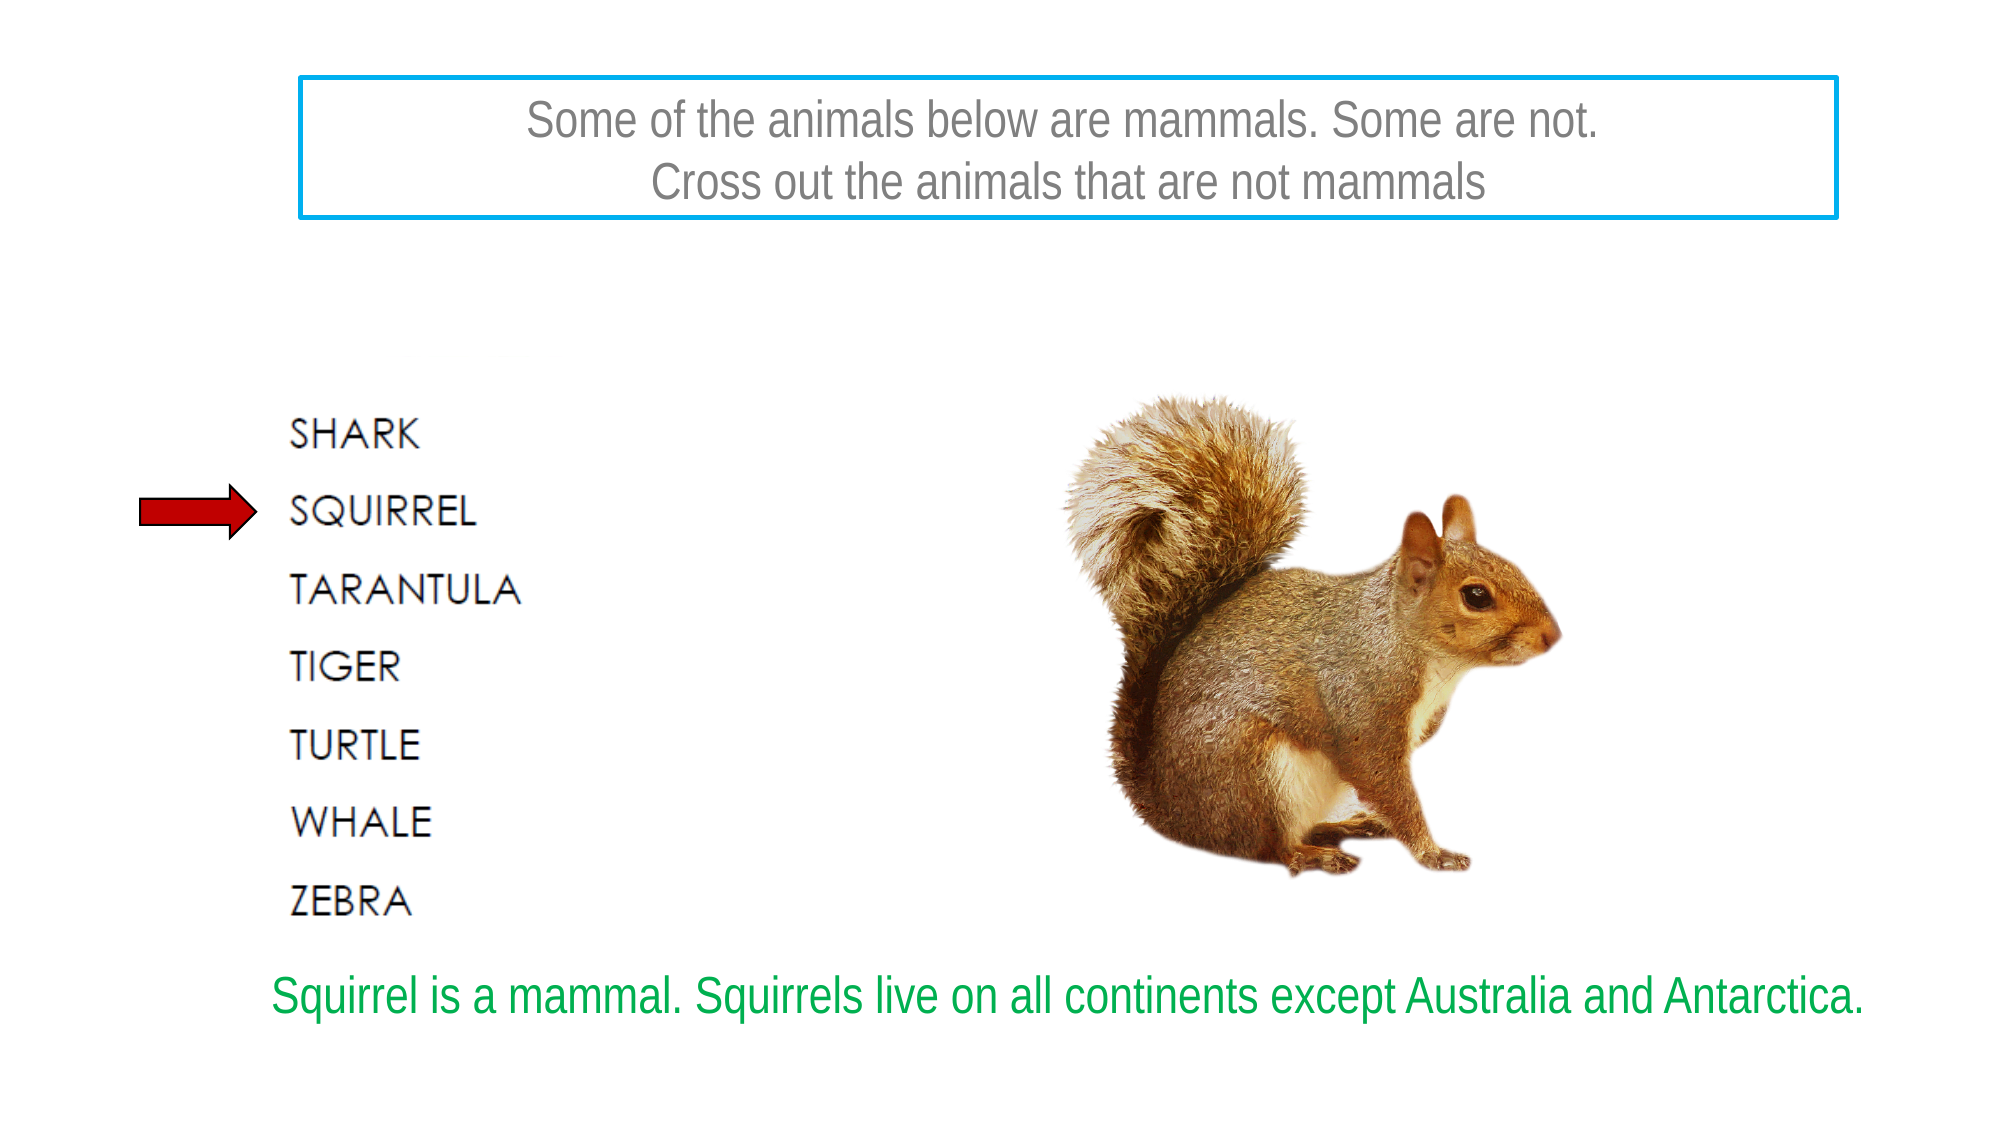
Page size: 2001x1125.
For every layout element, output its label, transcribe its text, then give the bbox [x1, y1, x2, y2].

picture [1036, 356, 1580, 902]
text_box [139, 497, 221, 526]
text_box Squirrel is a mammal. Squirrels live on all continents except Australia and Antarctica. [140, 954, 1997, 1032]
text_box Some of the animals below are mammals. Some are not. Cross out the animals that are not mammals [300, 77, 1837, 218]
picture [221, 356, 563, 975]
